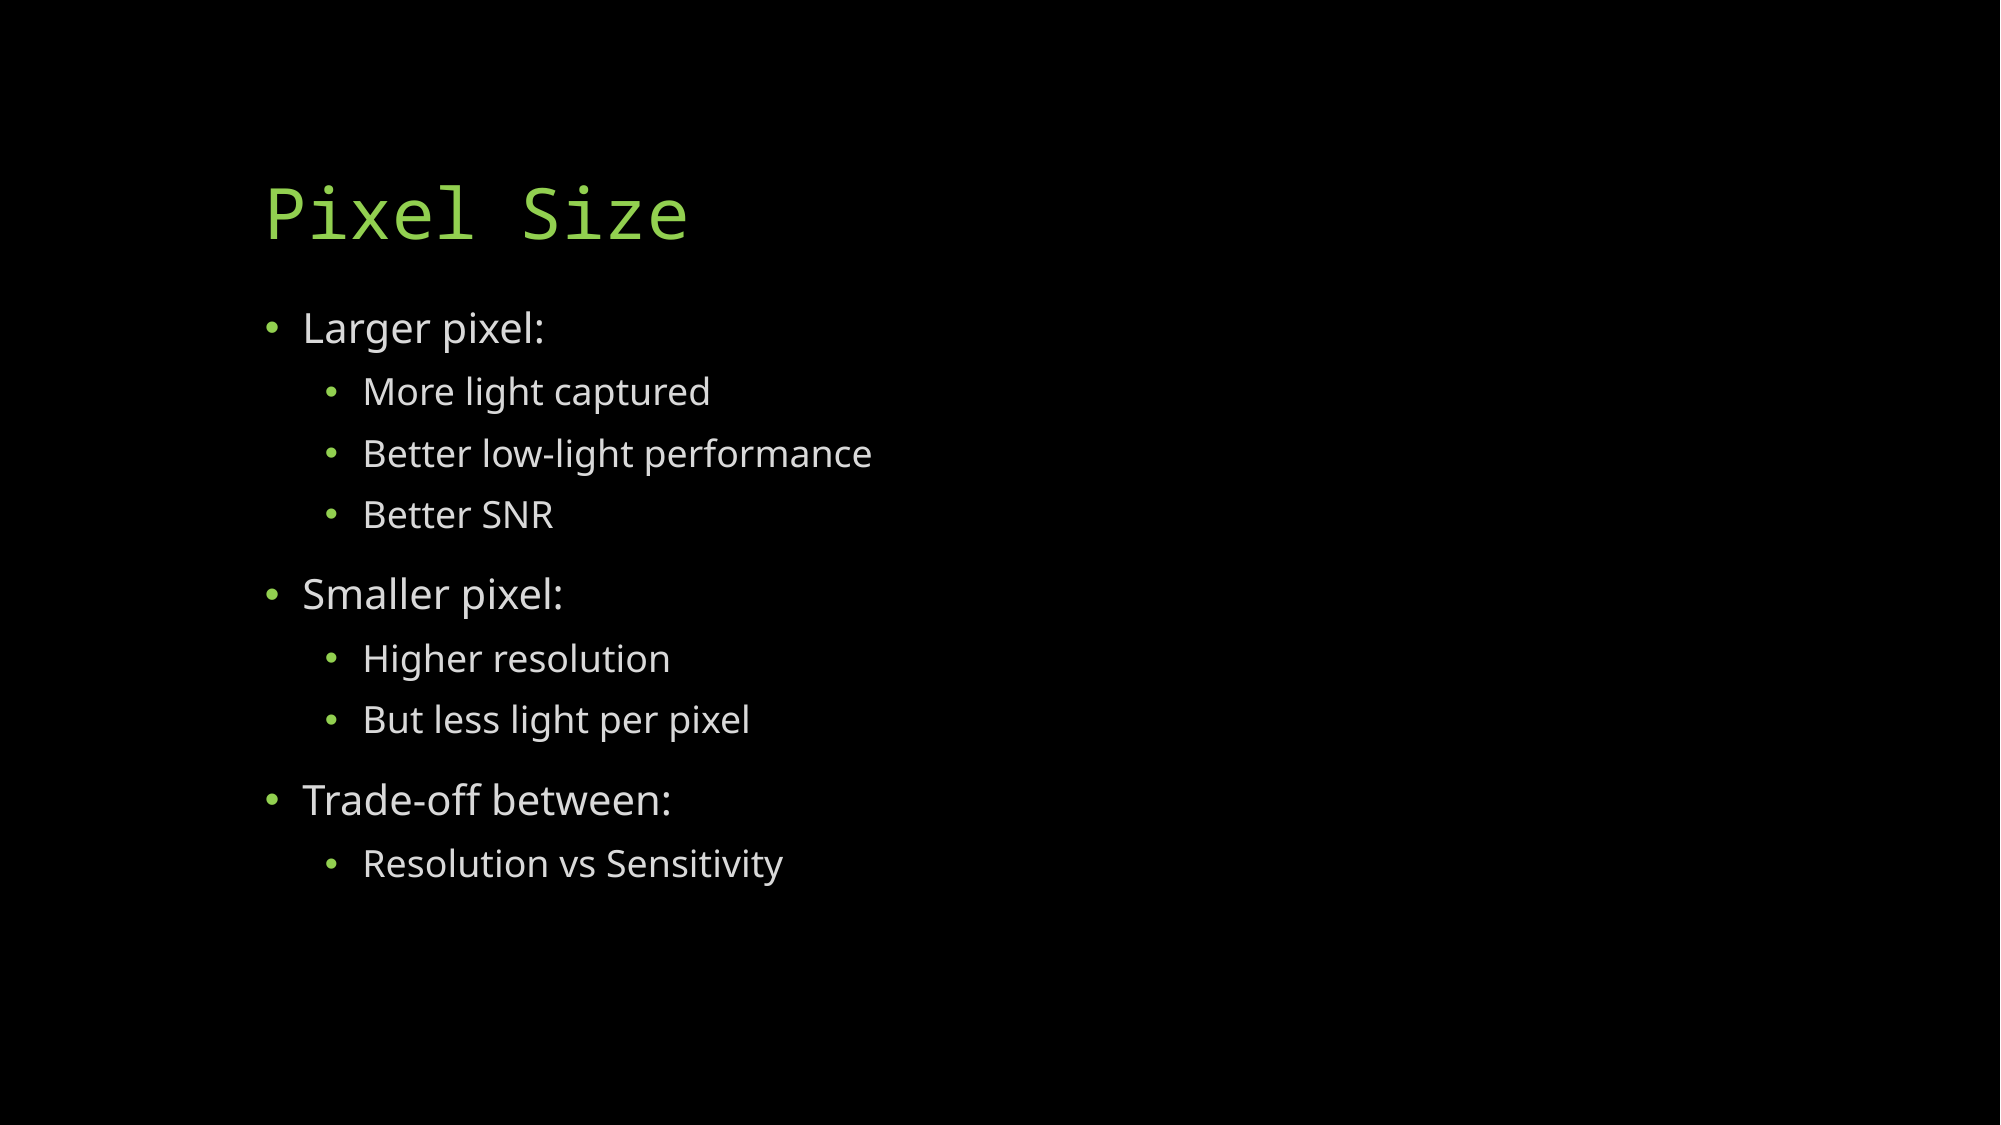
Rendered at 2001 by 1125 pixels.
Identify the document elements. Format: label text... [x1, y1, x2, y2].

title Pixel Size [249, 75, 1750, 263]
list Larger pixel: More light captured Better low-light performance Better SNR Smaller pixel: Higher resolution But less light per pixel Trade-off between: Resolution vs Sensitivity [249, 299, 1750, 1000]
